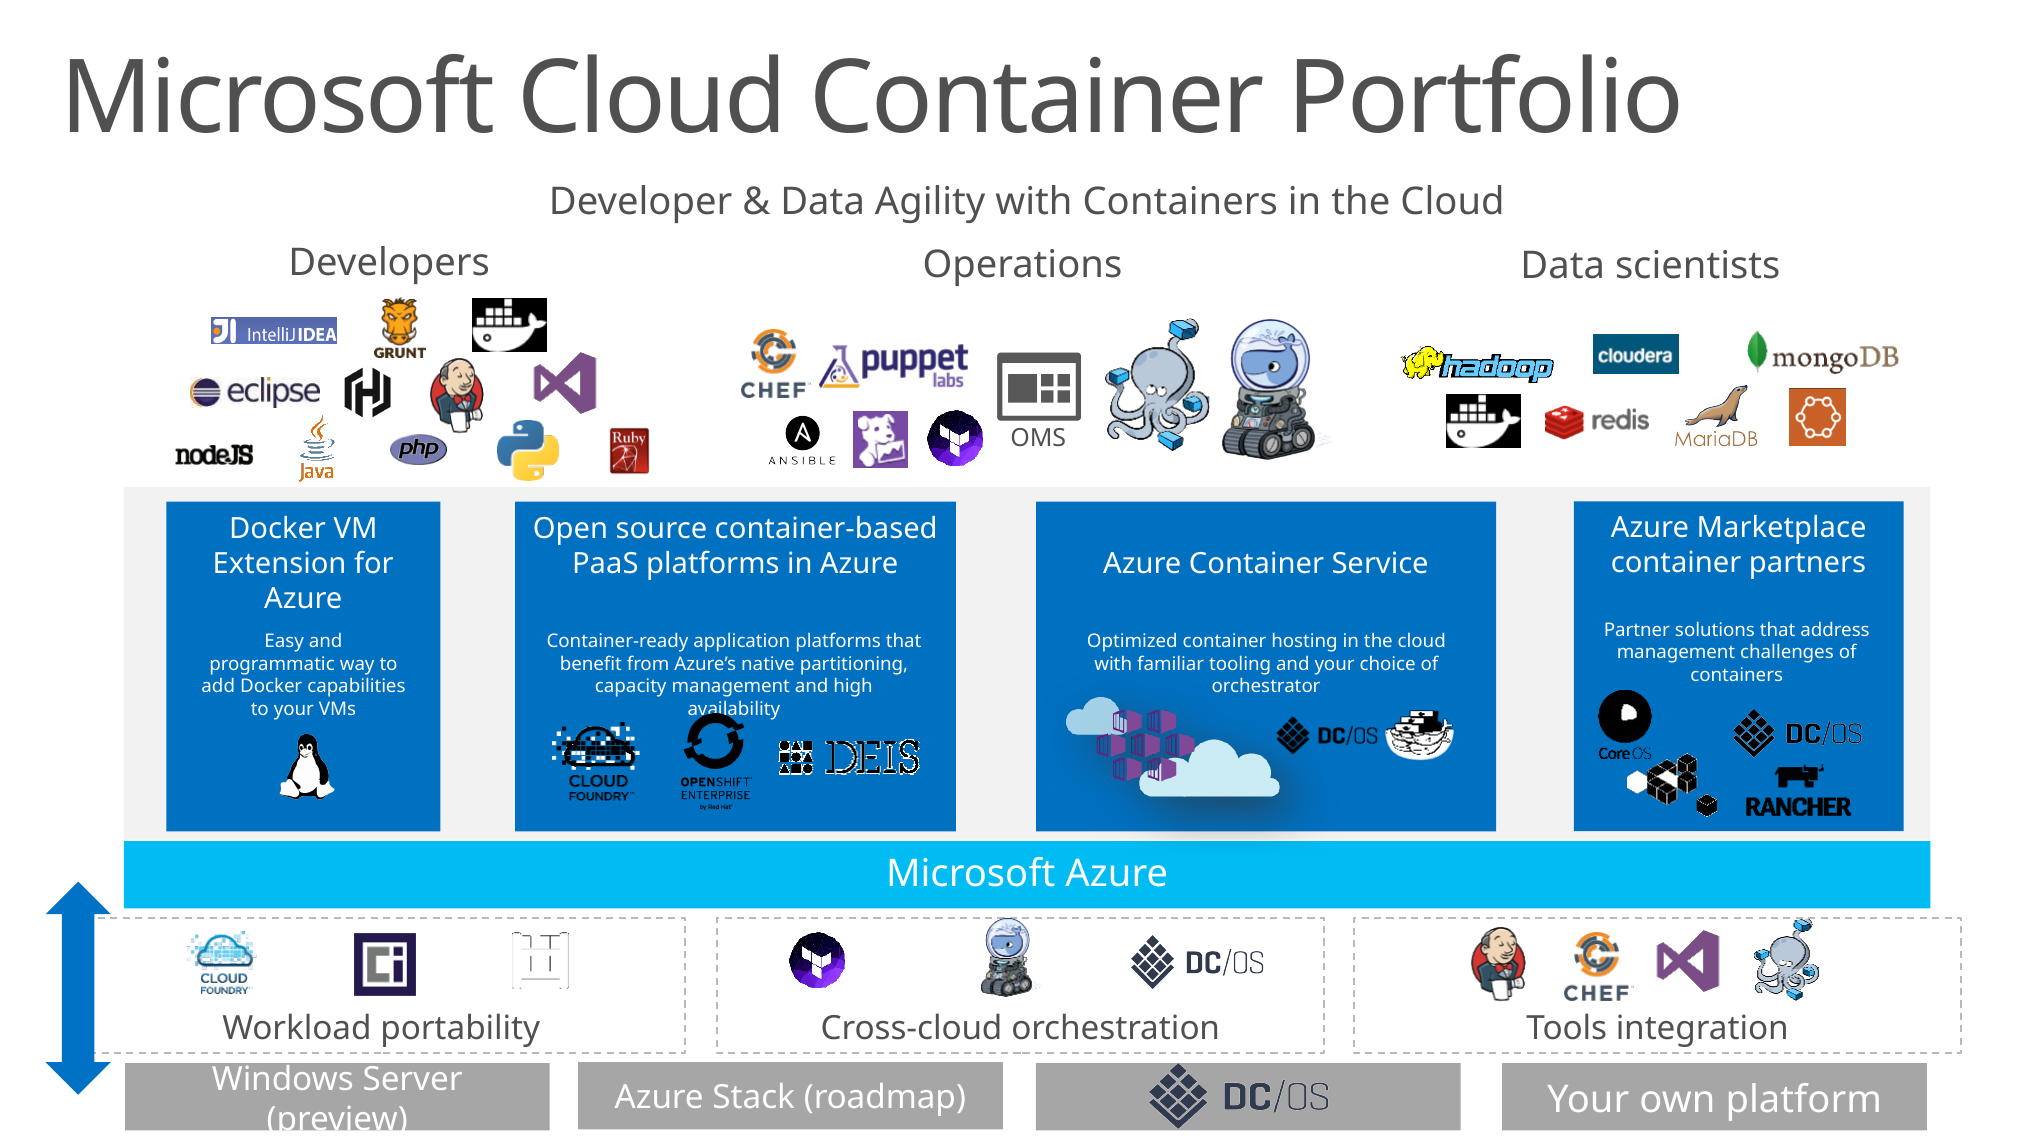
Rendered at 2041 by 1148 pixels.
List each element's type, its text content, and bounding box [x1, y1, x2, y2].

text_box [1571, 500, 1904, 832]
text_box Microsoft Azure [123, 840, 1931, 909]
text_box Developer & Data Agility with Containers in the Cloud [123, 188, 1931, 307]
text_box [741, 225, 1340, 488]
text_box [514, 501, 957, 832]
text_box [123, 486, 1931, 840]
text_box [1397, 226, 1904, 448]
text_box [45, 881, 1928, 1131]
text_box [1928, 917, 1962, 1054]
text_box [1035, 501, 1497, 832]
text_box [166, 501, 441, 832]
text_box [173, 223, 651, 482]
text_box Microsoft Cloud Container Portfolio [45, 37, 1995, 188]
